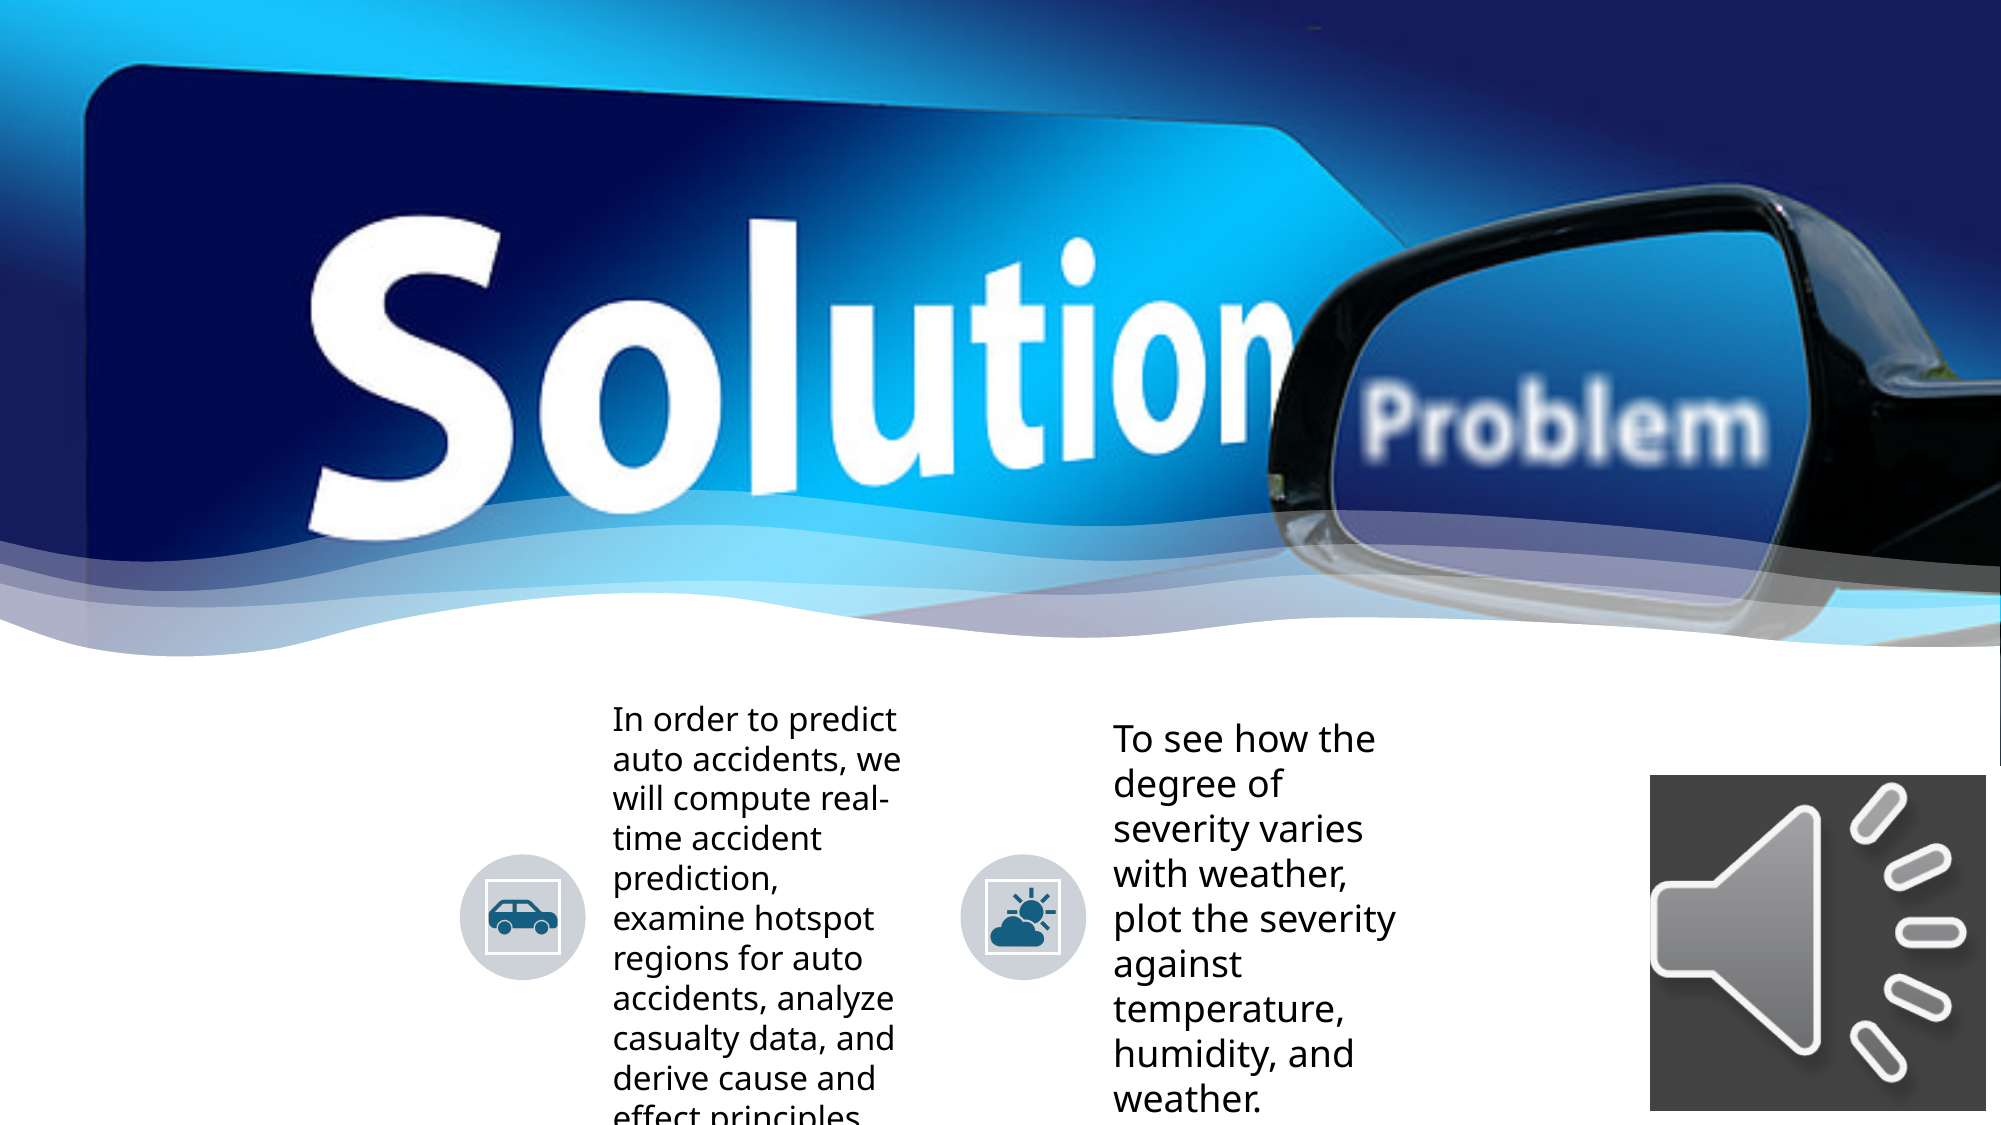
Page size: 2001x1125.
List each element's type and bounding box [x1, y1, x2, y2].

picture [1111, 300, 1207, 457]
picture [1061, 237, 1095, 287]
picture [826, 301, 954, 487]
text_box [0, 791, 2000, 1125]
picture [0, 0, 2001, 598]
text_box [0, 489, 2000, 791]
picture [1061, 303, 1096, 461]
list [0, 746, 1870, 1089]
picture [1648, 773, 1987, 1112]
picture [969, 261, 1046, 470]
